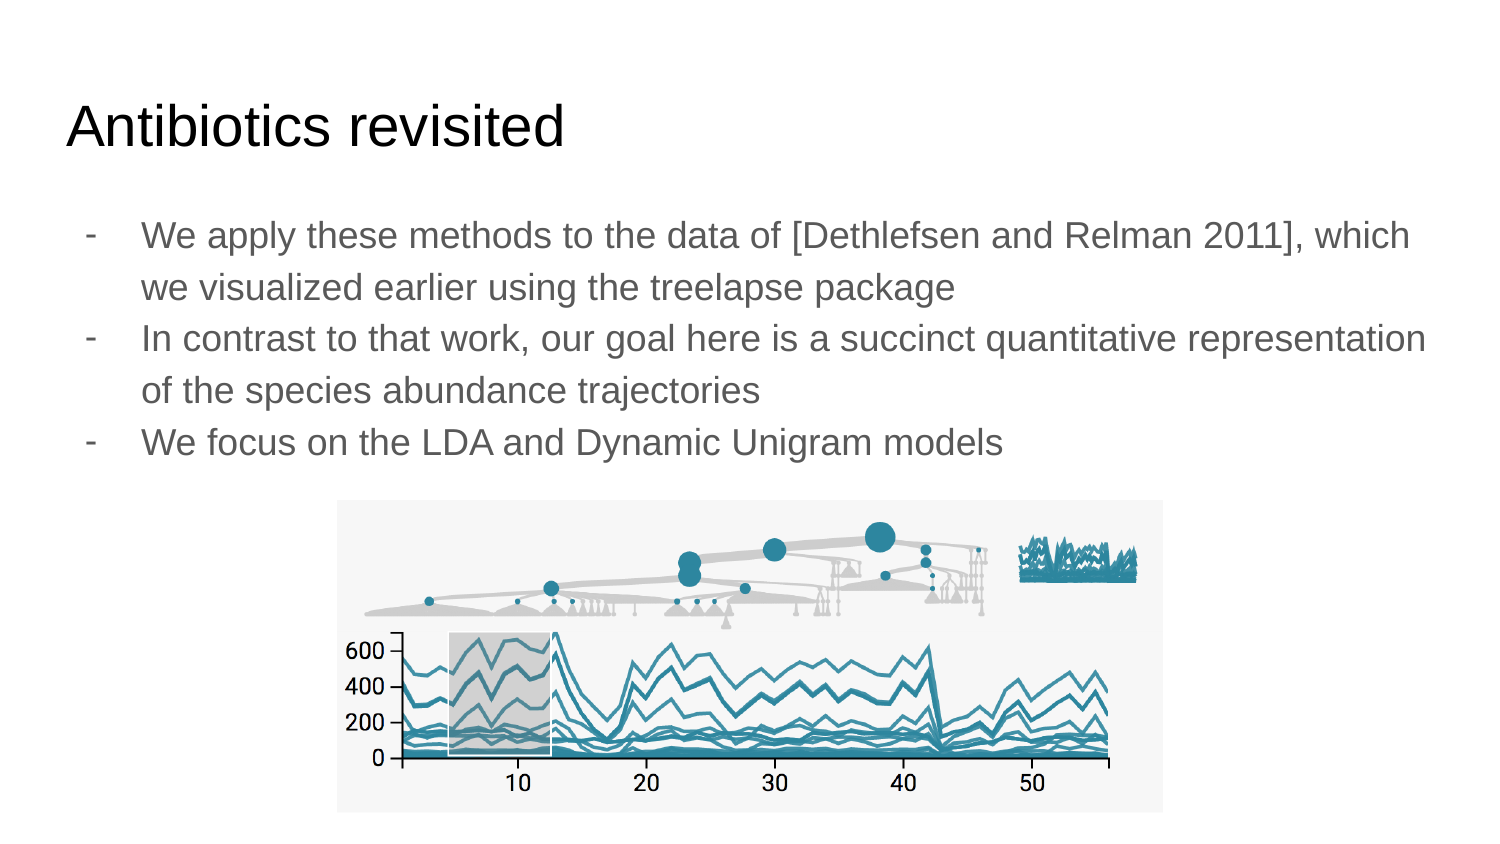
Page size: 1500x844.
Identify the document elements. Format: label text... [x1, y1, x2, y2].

title Antibiotics revisited [51, 72, 1449, 167]
list We apply these methods to the data of [Dethlefsen and Relman 2011], which we visualized earlier using the treelapse package In contrast to that work, our goal here is a succinct quantitative representation of the species abundance trajectories We focus on the LDA and Dynamic Unigram models [51, 189, 1449, 535]
picture [337, 499, 1163, 813]
